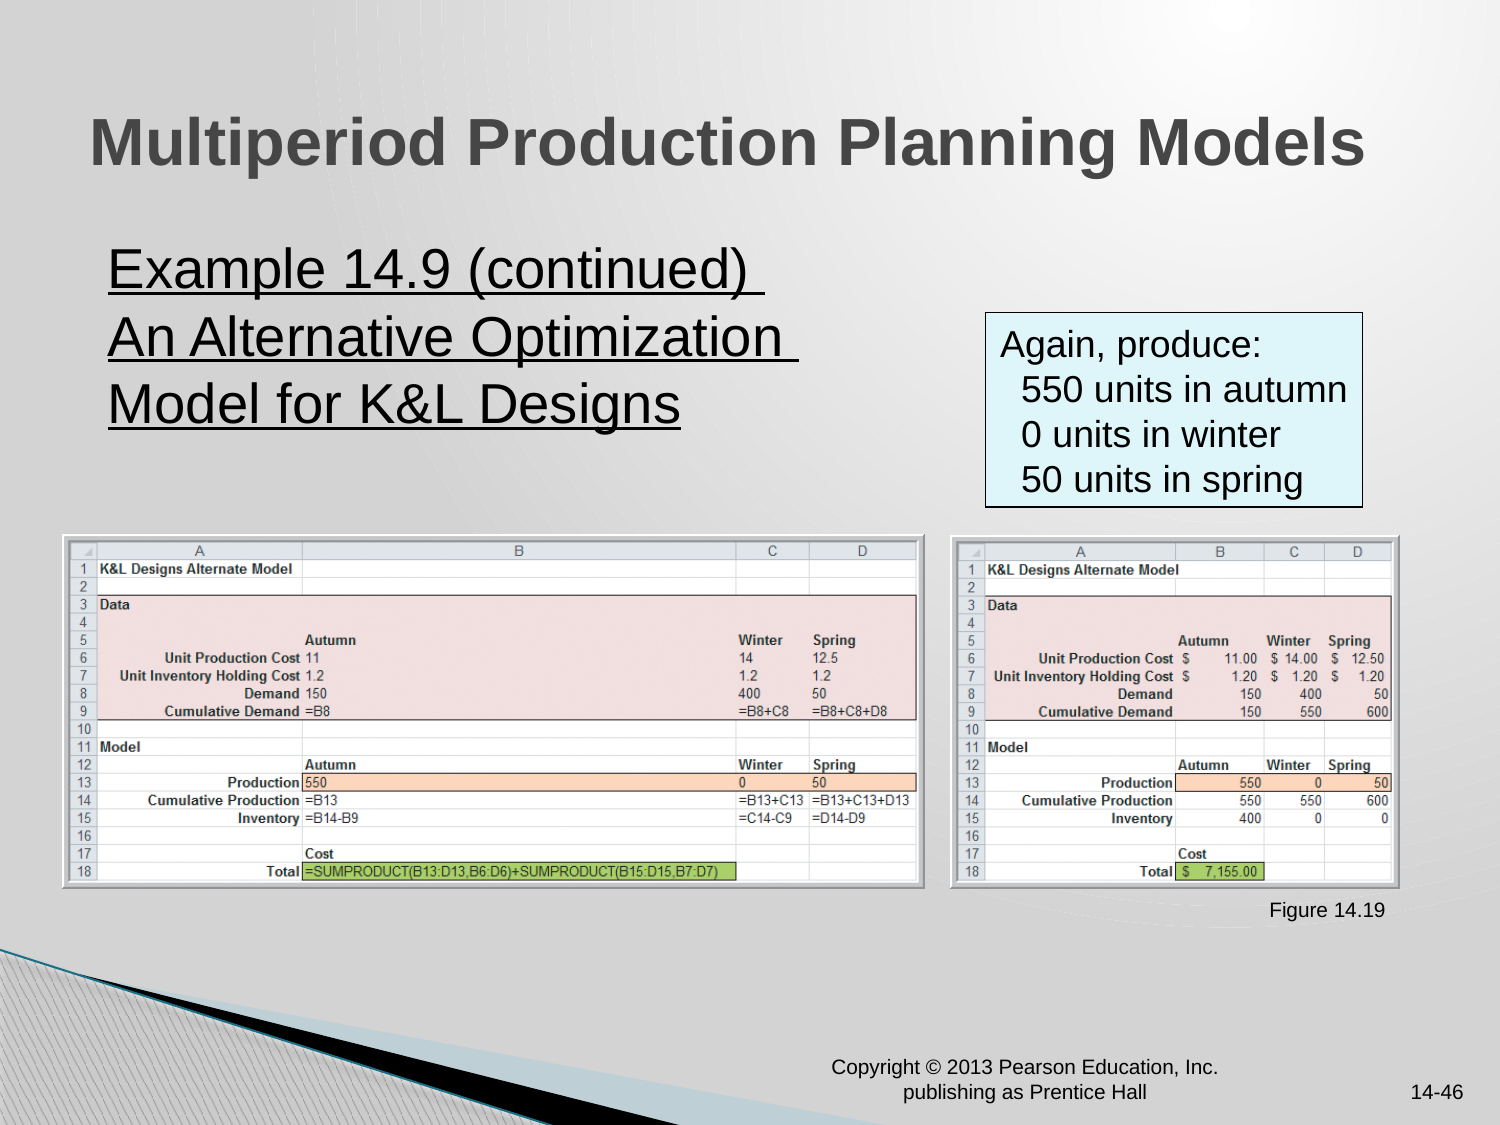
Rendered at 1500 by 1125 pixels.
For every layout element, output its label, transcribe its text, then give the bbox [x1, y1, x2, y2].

title Multiperiod Production Planning Models [75, 45, 1425, 233]
list Example 14.9 (continued) An Alternative Optimization Model for K&L Designs [74, 224, 1426, 968]
text_box Figure 14.19 [1254, 899, 1401, 929]
text_box Again, produce: 550 units in autumn 0 units in winter 50 units in spring [985, 312, 1363, 508]
footer Copyright © 2013 Pearson Education, Inc. publishing as Prentice Hall [812, 1051, 1238, 1112]
picture [62, 533, 926, 890]
slide_number 14-46 [1362, 1051, 1479, 1112]
picture [949, 535, 1401, 890]
